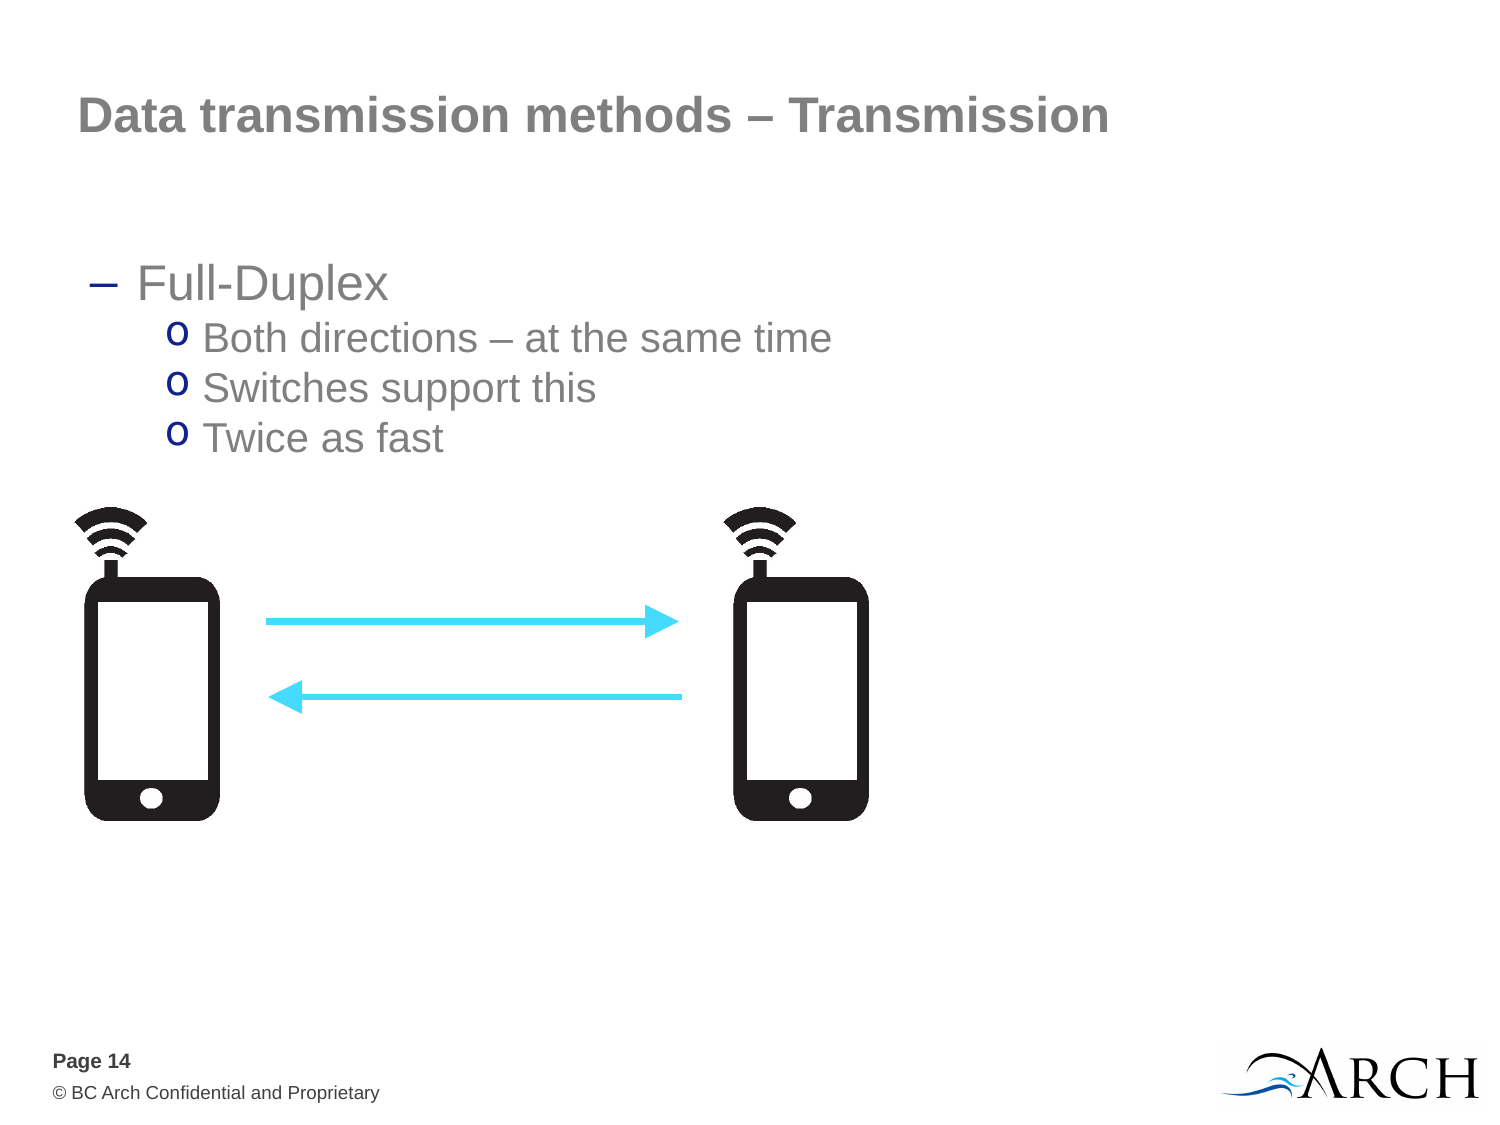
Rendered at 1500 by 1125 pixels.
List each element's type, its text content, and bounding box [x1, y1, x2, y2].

picture [1220, 1039, 1485, 1108]
picture [74, 507, 220, 821]
title Data transmission methods – Transmission [62, 62, 1413, 163]
picture [723, 507, 869, 821]
list Full-Duplex Both directions – at the same time Switches support this Twice as fast [0, 243, 1164, 941]
